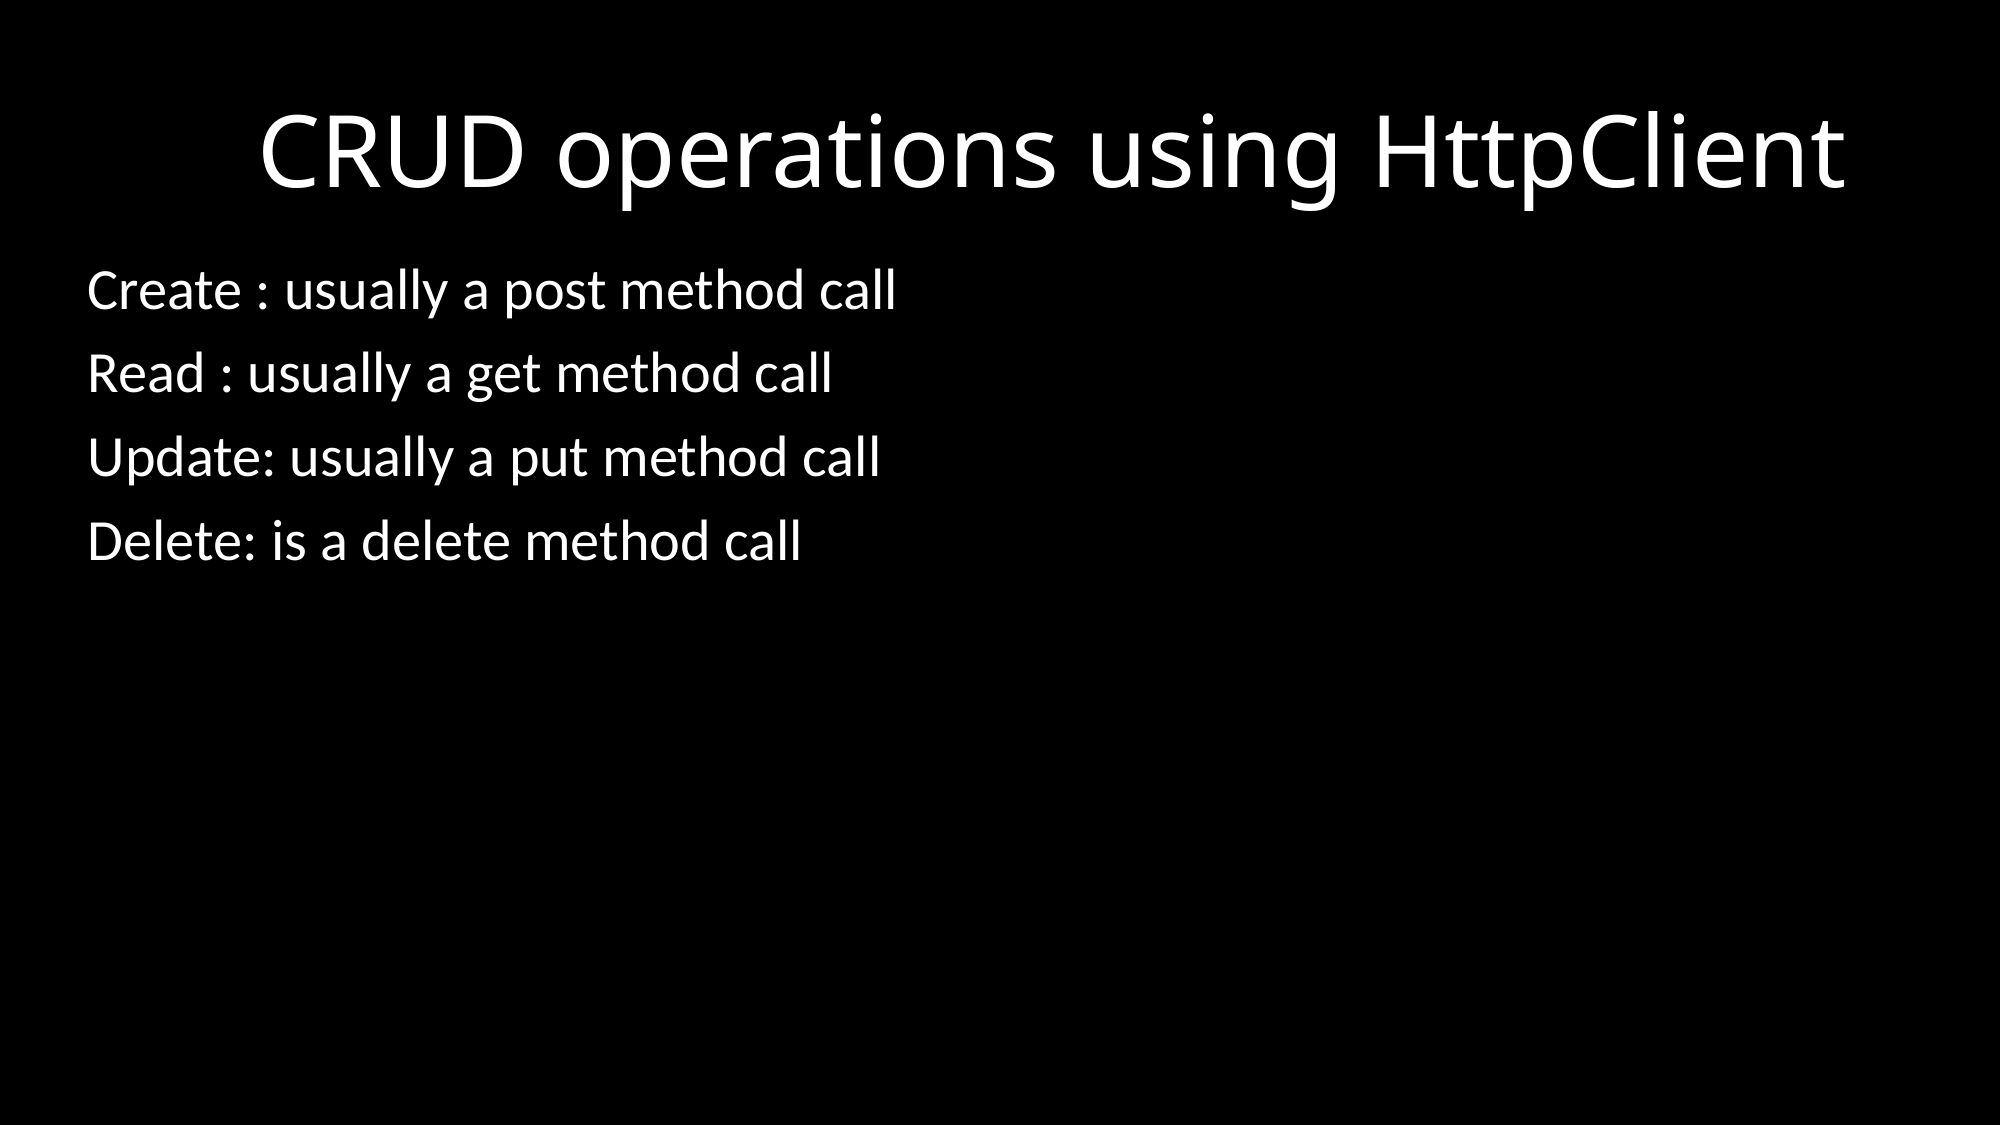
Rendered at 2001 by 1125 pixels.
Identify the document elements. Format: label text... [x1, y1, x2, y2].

list Create : usually a post method call Read : usually a get method call Update: usually a put method call Delete: is a delete method call [72, 251, 1934, 969]
title CRUD operations using HttpClient [137, 59, 1863, 251]
